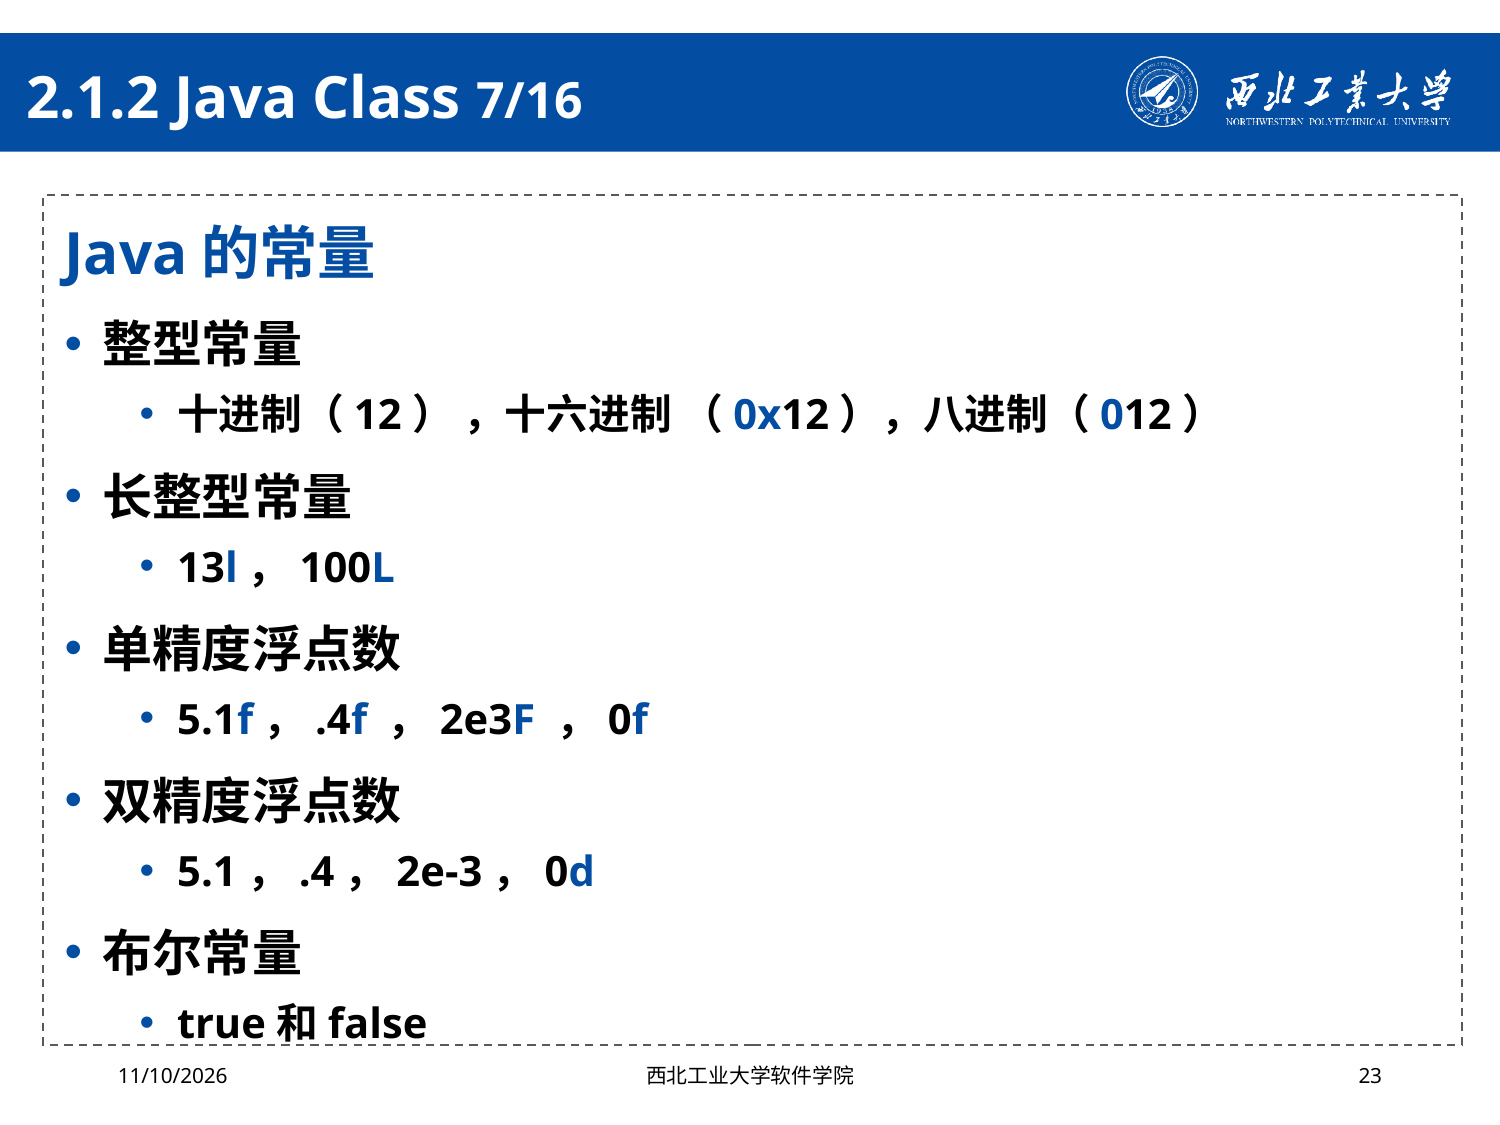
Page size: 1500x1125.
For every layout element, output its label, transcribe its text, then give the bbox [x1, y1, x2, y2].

picture [1226, 68, 1451, 125]
footer 西北工业大学软件学院 [496, 1055, 1004, 1116]
picture [1126, 56, 1198, 127]
slide_number 23 [1059, 1055, 1397, 1116]
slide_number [103, 1055, 441, 1116]
list Java的常量 整型常量 十进制（12） ，十六进制 （0x12），八进制（012） 长整型常量 13l，100L 单精度浮点数 5.1f，.4f ，2e3F ，0f 双精度浮点数 5.1，.4，2e-3，0d 布尔常量 true和false [49, 201, 1457, 1036]
title 2.1.2 Java Class 7/16 [11, 49, 1115, 149]
